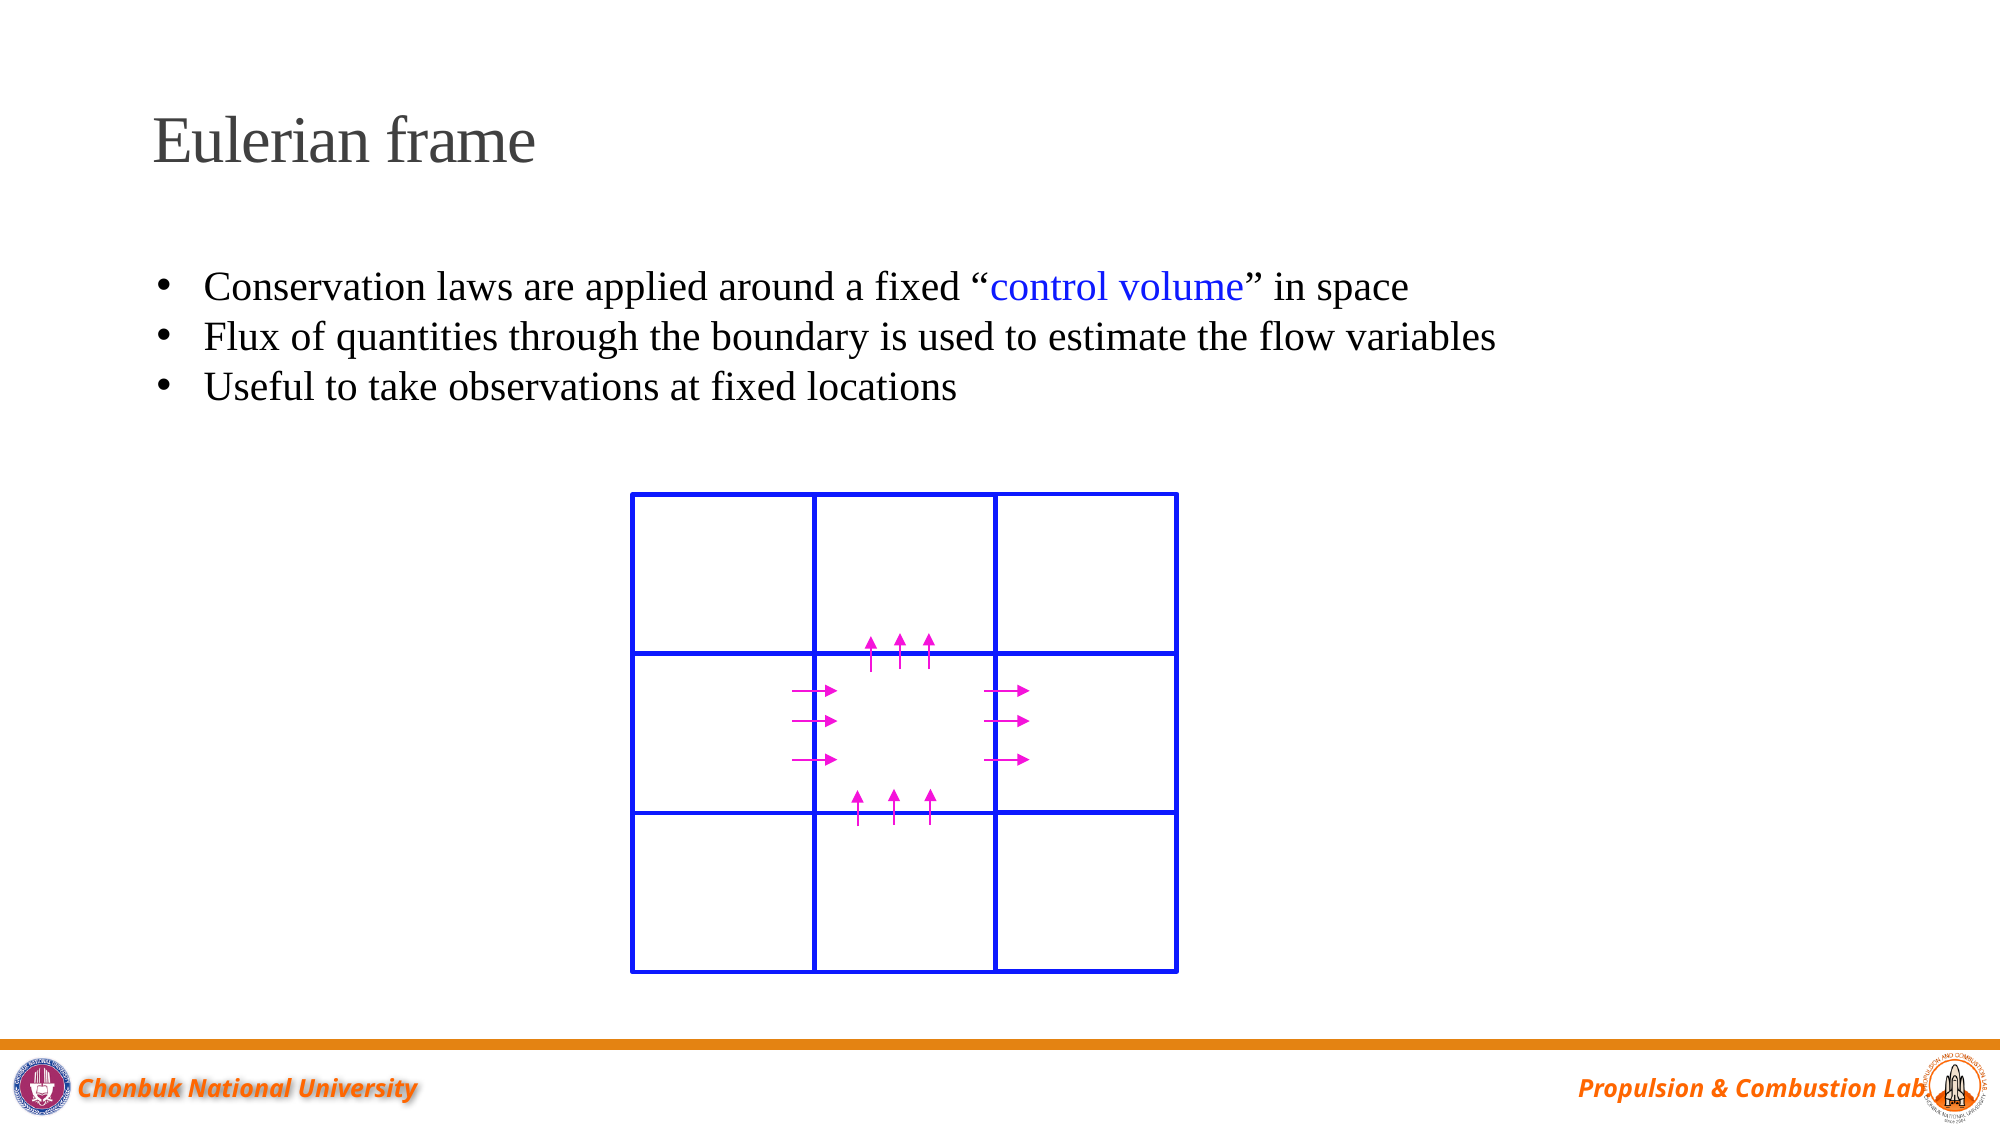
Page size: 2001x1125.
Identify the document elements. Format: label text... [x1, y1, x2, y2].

text_box Conservation laws are applied around a fixed “control volume” in space Flux of quantities through the boundary is used to estimate the flow variables Useful to take observations at fixed locations [141, 251, 1918, 417]
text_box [632, 493, 1178, 973]
text_box Eulerian frame [137, 59, 1863, 184]
picture [1910, 1040, 1999, 1125]
picture [9, 1054, 74, 1119]
